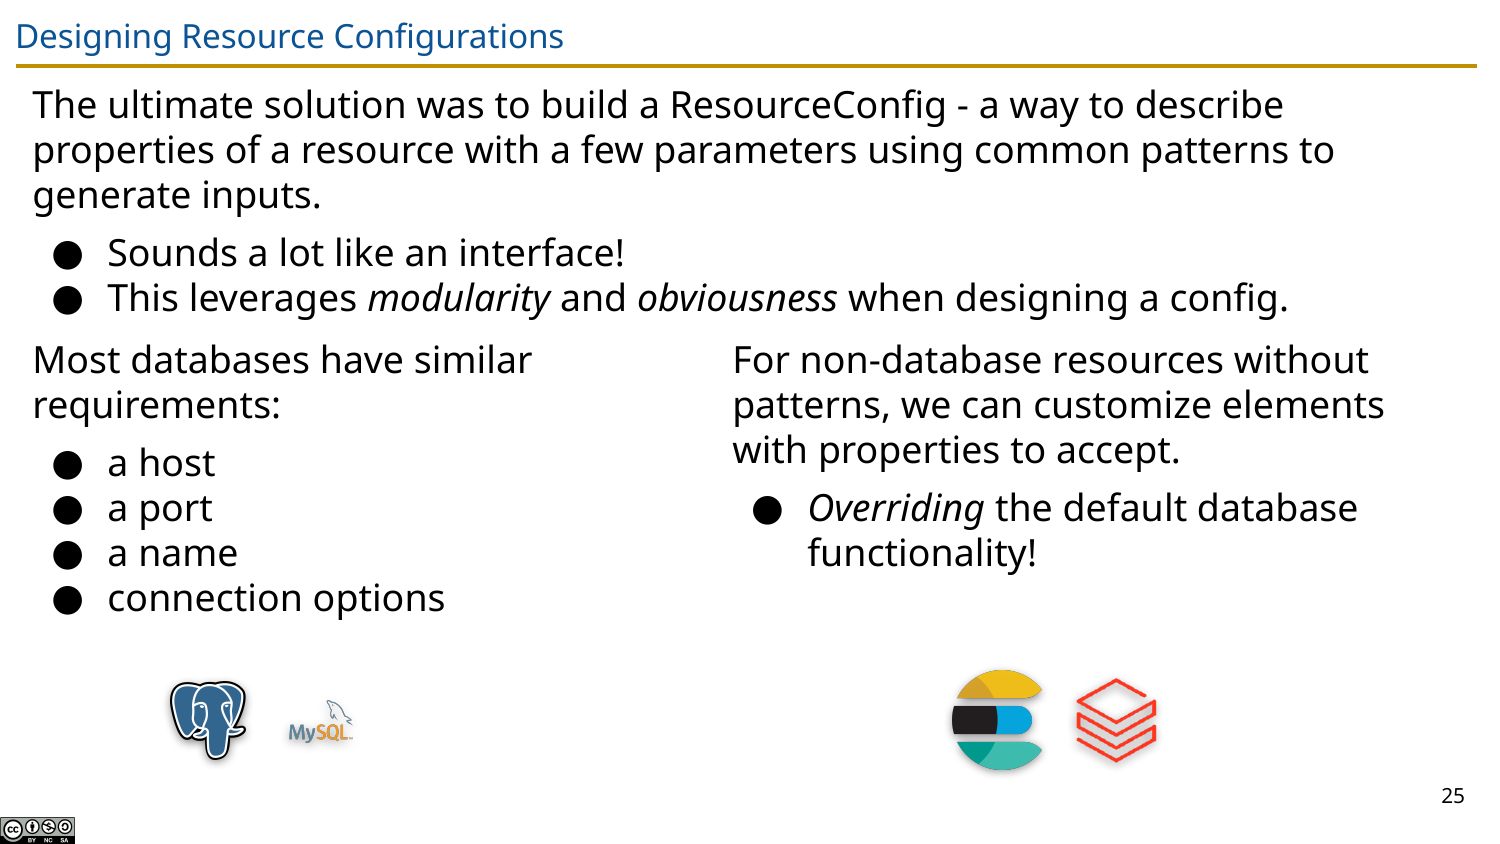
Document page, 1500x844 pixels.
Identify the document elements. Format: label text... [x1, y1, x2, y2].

picture [0, 817, 75, 844]
list The ultimate solution was to build a ResourceConfig - a way to describe properties of a resource with a few parameters using common patterns to generate inputs. Sounds a lot like an interface! This leverages modularity and obviousness when designing a config. [17, 65, 1416, 321]
list For non-database resources without patterns, we can customize elements with properties to accept. Overriding the default database functionality! [718, 320, 1418, 658]
title Designing Resource Configurations [0, 0, 1398, 65]
slide_number ‹#› [1389, 764, 1480, 830]
picture [1071, 675, 1161, 766]
picture [170, 681, 247, 760]
list Most databases have similar requirements: a host a port a name connection options [17, 320, 718, 658]
picture [277, 675, 367, 766]
picture [952, 670, 1043, 771]
